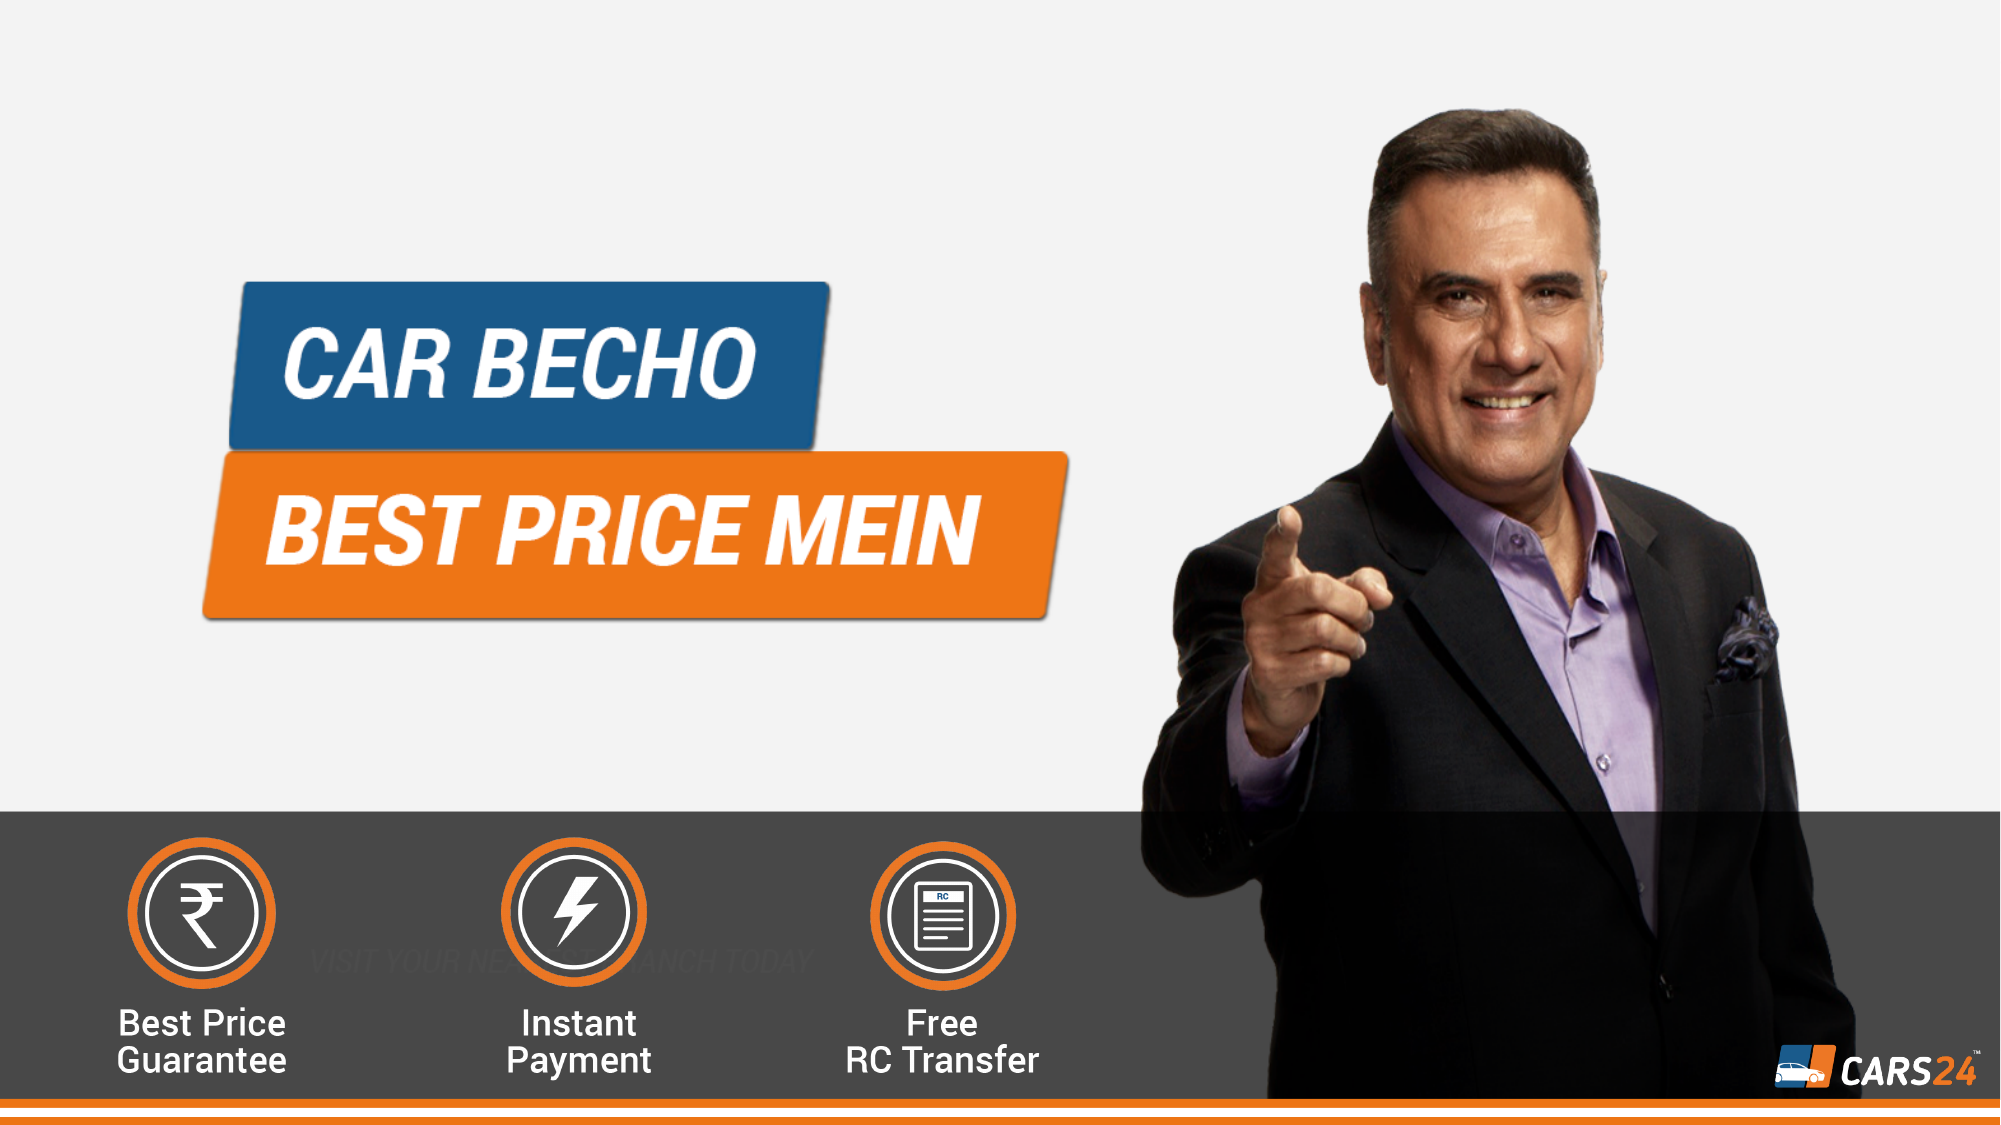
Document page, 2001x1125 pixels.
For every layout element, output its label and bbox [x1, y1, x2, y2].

text_box [1089, 1107, 2000, 1119]
text_box [0, 1119, 2000, 1125]
picture [0, 0, 2001, 1112]
text_box [0, 1108, 75, 1119]
